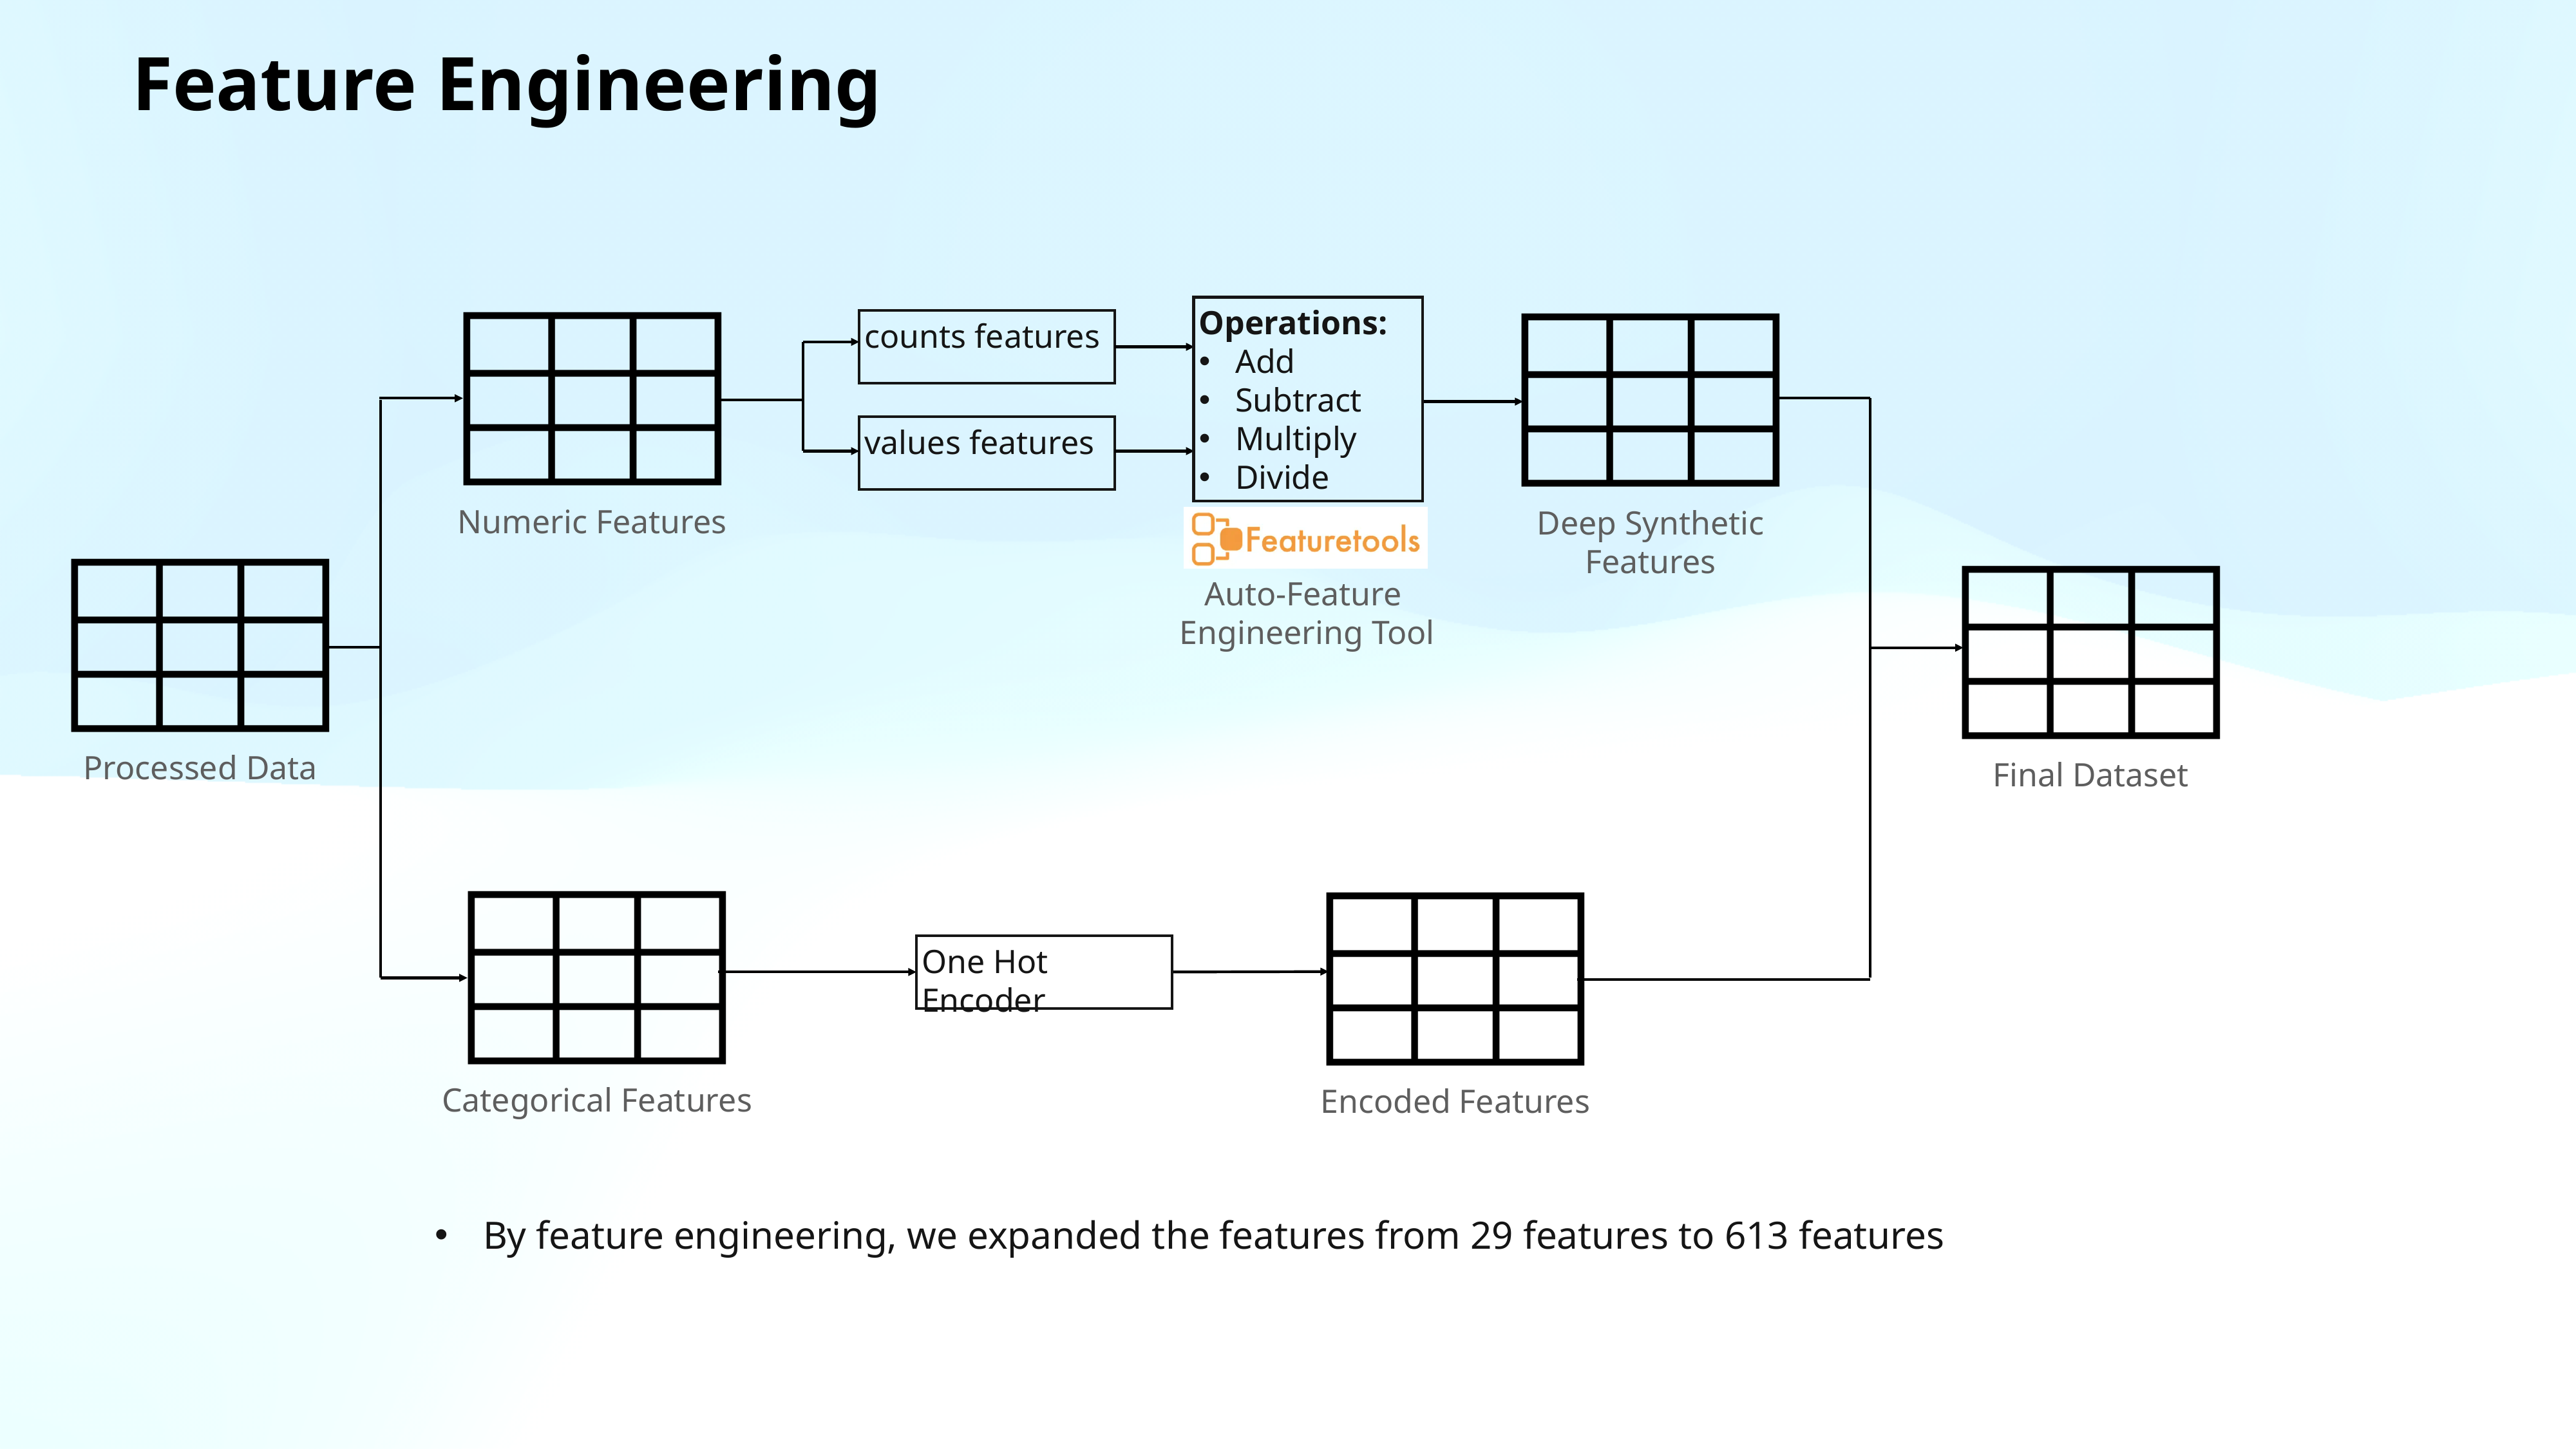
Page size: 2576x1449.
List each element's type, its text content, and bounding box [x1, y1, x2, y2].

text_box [1476, 239, 1825, 586]
text_box values features [859, 417, 1115, 489]
text_box By feature engineering, we expanded the features from 29 features to 613 features [379, 1206, 2000, 1262]
text_box Feature Engineering [127, 32, 2449, 131]
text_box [1281, 817, 1630, 1144]
text_box One Hot Encoder [916, 935, 1172, 1009]
picture [0, 0, 2576, 1449]
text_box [422, 817, 772, 1142]
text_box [1144, 507, 1470, 657]
text_box Operations: Add Subtract Multiply Divide [1193, 297, 1423, 502]
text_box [26, 484, 375, 810]
list counts features [858, 310, 1115, 384]
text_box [418, 238, 767, 564]
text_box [1916, 491, 2266, 817]
